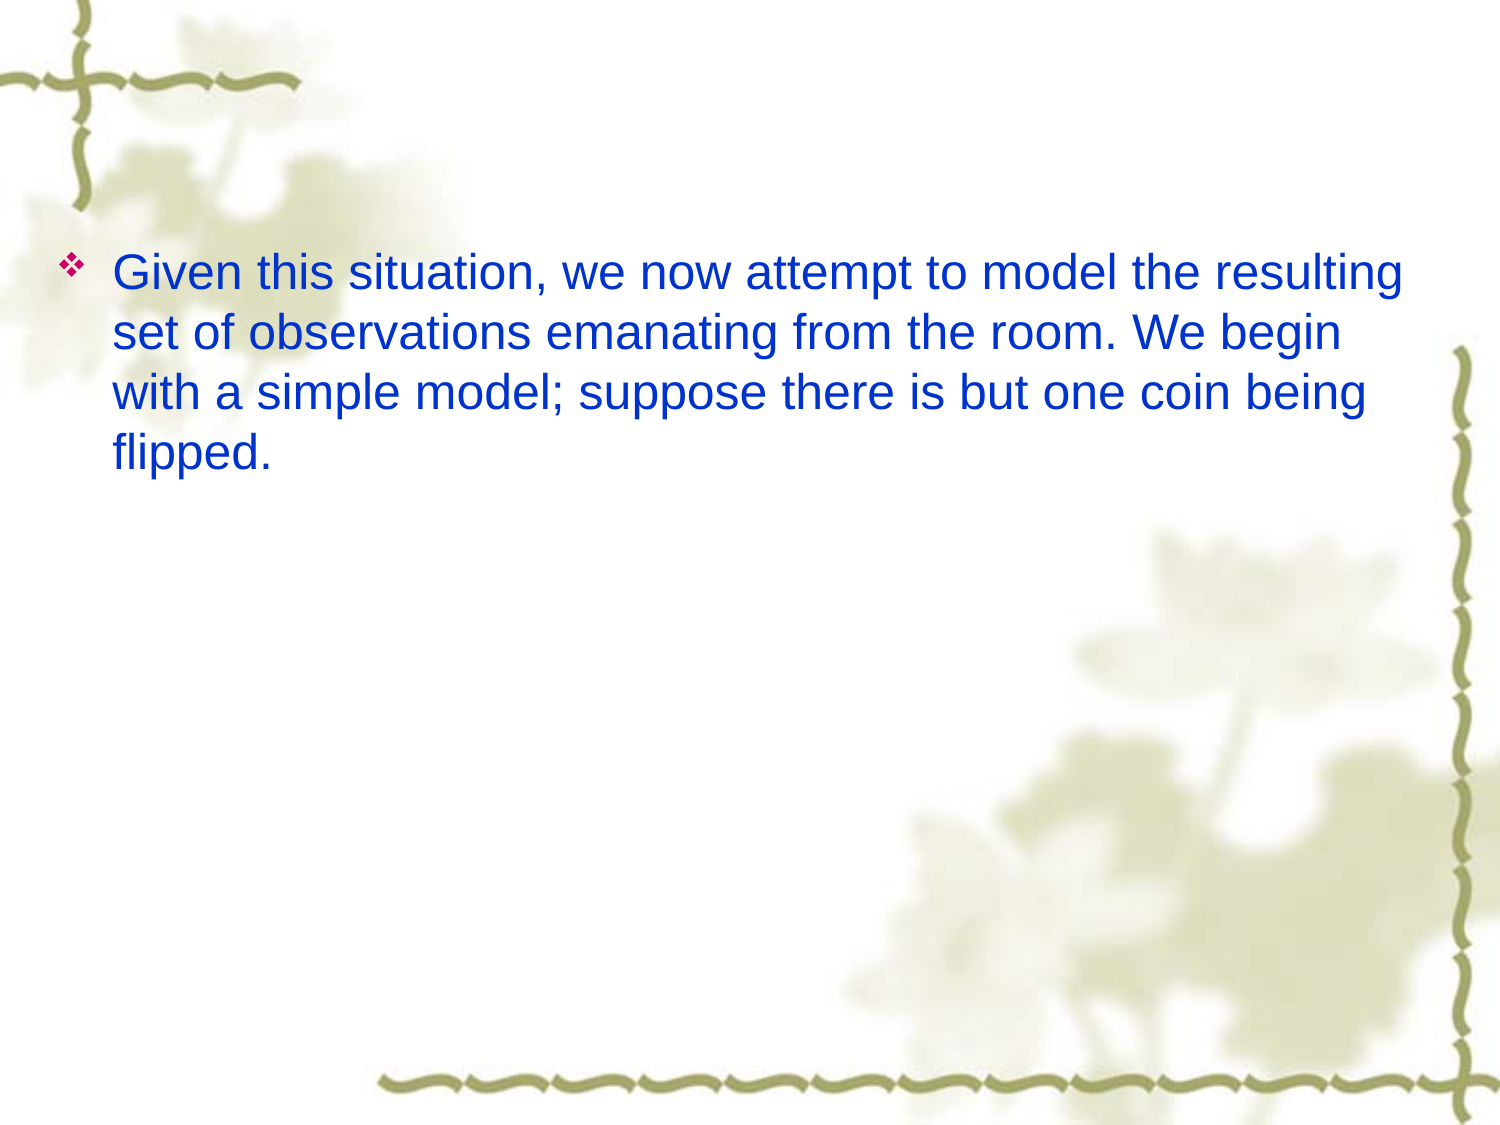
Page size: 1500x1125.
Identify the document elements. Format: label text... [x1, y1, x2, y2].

picture [0, 0, 1500, 1125]
list Given this situation, we now attempt to model the resulting set of observations emanating from the room. We begin with a simple model; suppose there is but one coin being flipped. [41, 231, 1443, 870]
